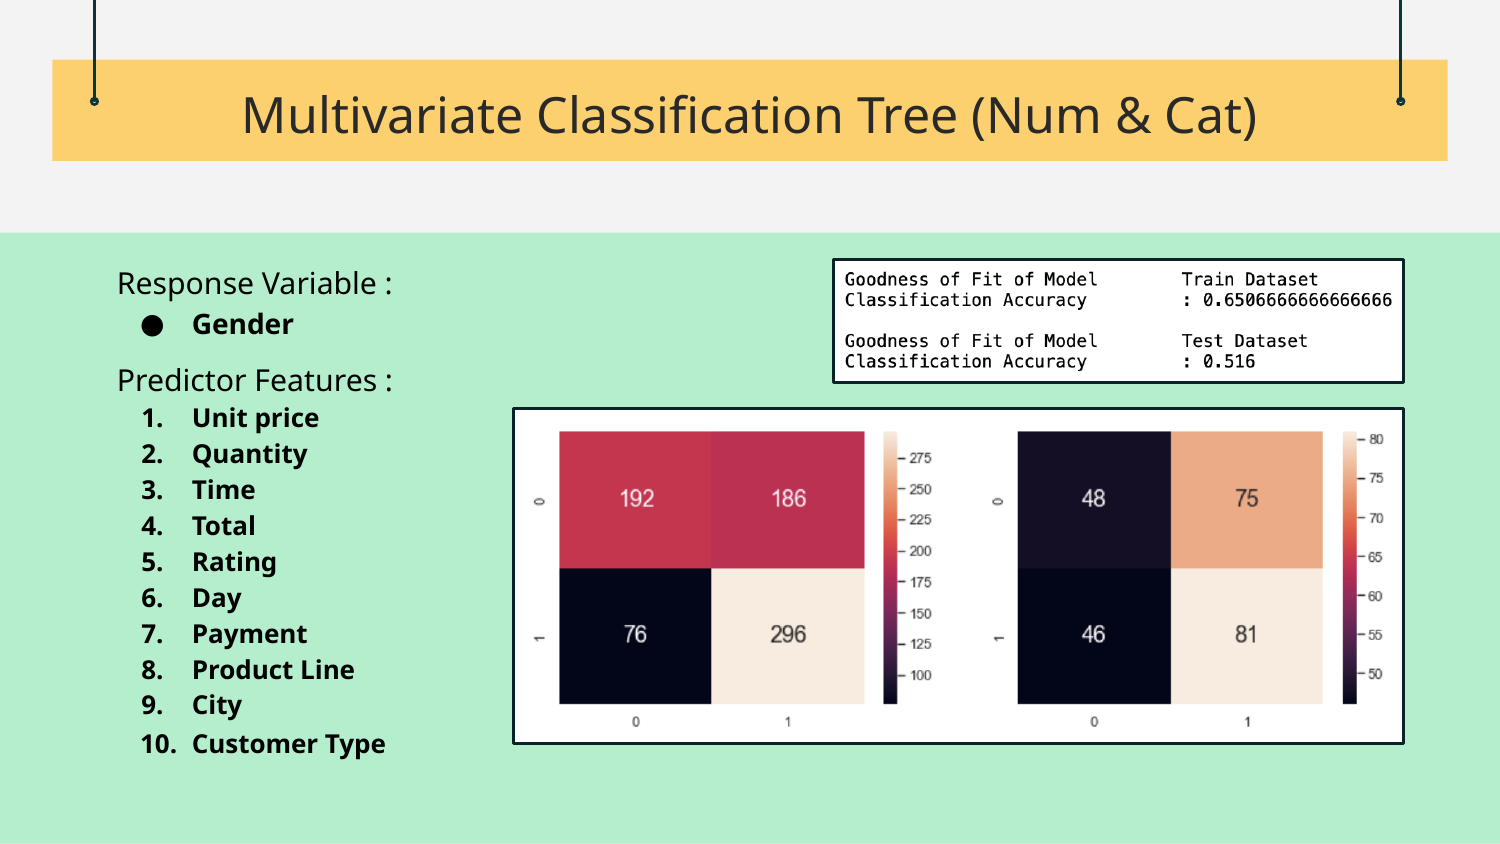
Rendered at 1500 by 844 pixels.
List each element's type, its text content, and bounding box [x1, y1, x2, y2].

subtitle Response Variable : Gender Predictor Features : Unit price Quantity Time Total Rating Day Payment Product Line City Customer Type [101, 244, 888, 766]
picture [834, 261, 1402, 381]
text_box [52, 0, 1448, 162]
picture [514, 409, 1402, 743]
